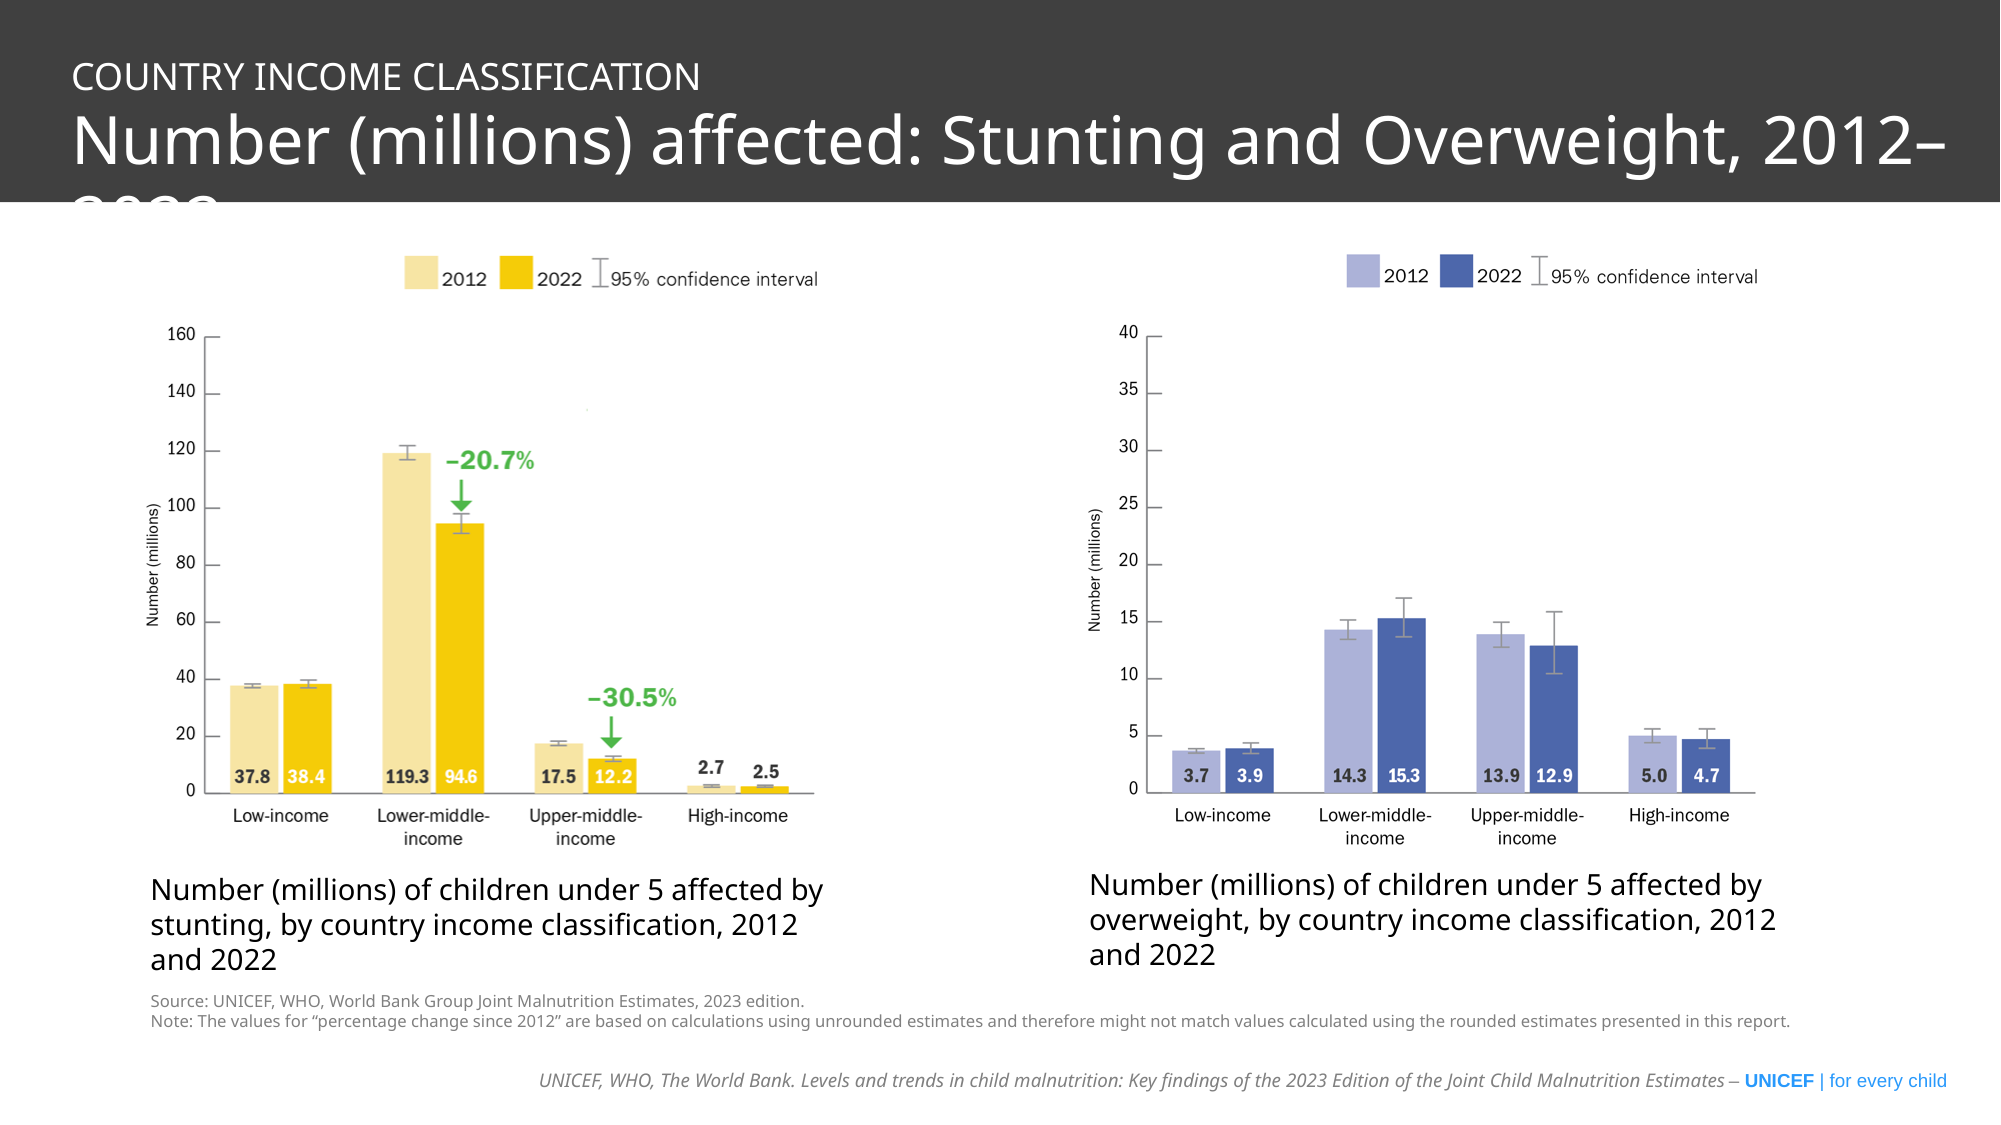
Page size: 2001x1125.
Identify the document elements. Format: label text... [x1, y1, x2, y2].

text_box Number (millions) of children under 5 affected by stunting, by country income classification, 2012 and 2022 [135, 864, 888, 984]
text_box Source: UNICEF, WHO, World Bank Group Joint Malnutrition Estimates, 2023 edition. Note: The values for “percentage change since 2012” are based on calculations using unrounded estimates and therefore might not match values calculated using the rounded estimates presented in this report. [135, 983, 1974, 1058]
picture [1074, 235, 1816, 853]
text_box [0, 0, 2000, 203]
text_box COUNTRY INCOME CLASSIFICATION Number (millions) affected: Stunting and Overweight, 2012–2022 [56, 45, 1974, 266]
text_box Number (millions) of children under 5 affected by overweight, by country income classification, 2012 and 2022 [1074, 859, 1881, 979]
picture [111, 235, 854, 853]
